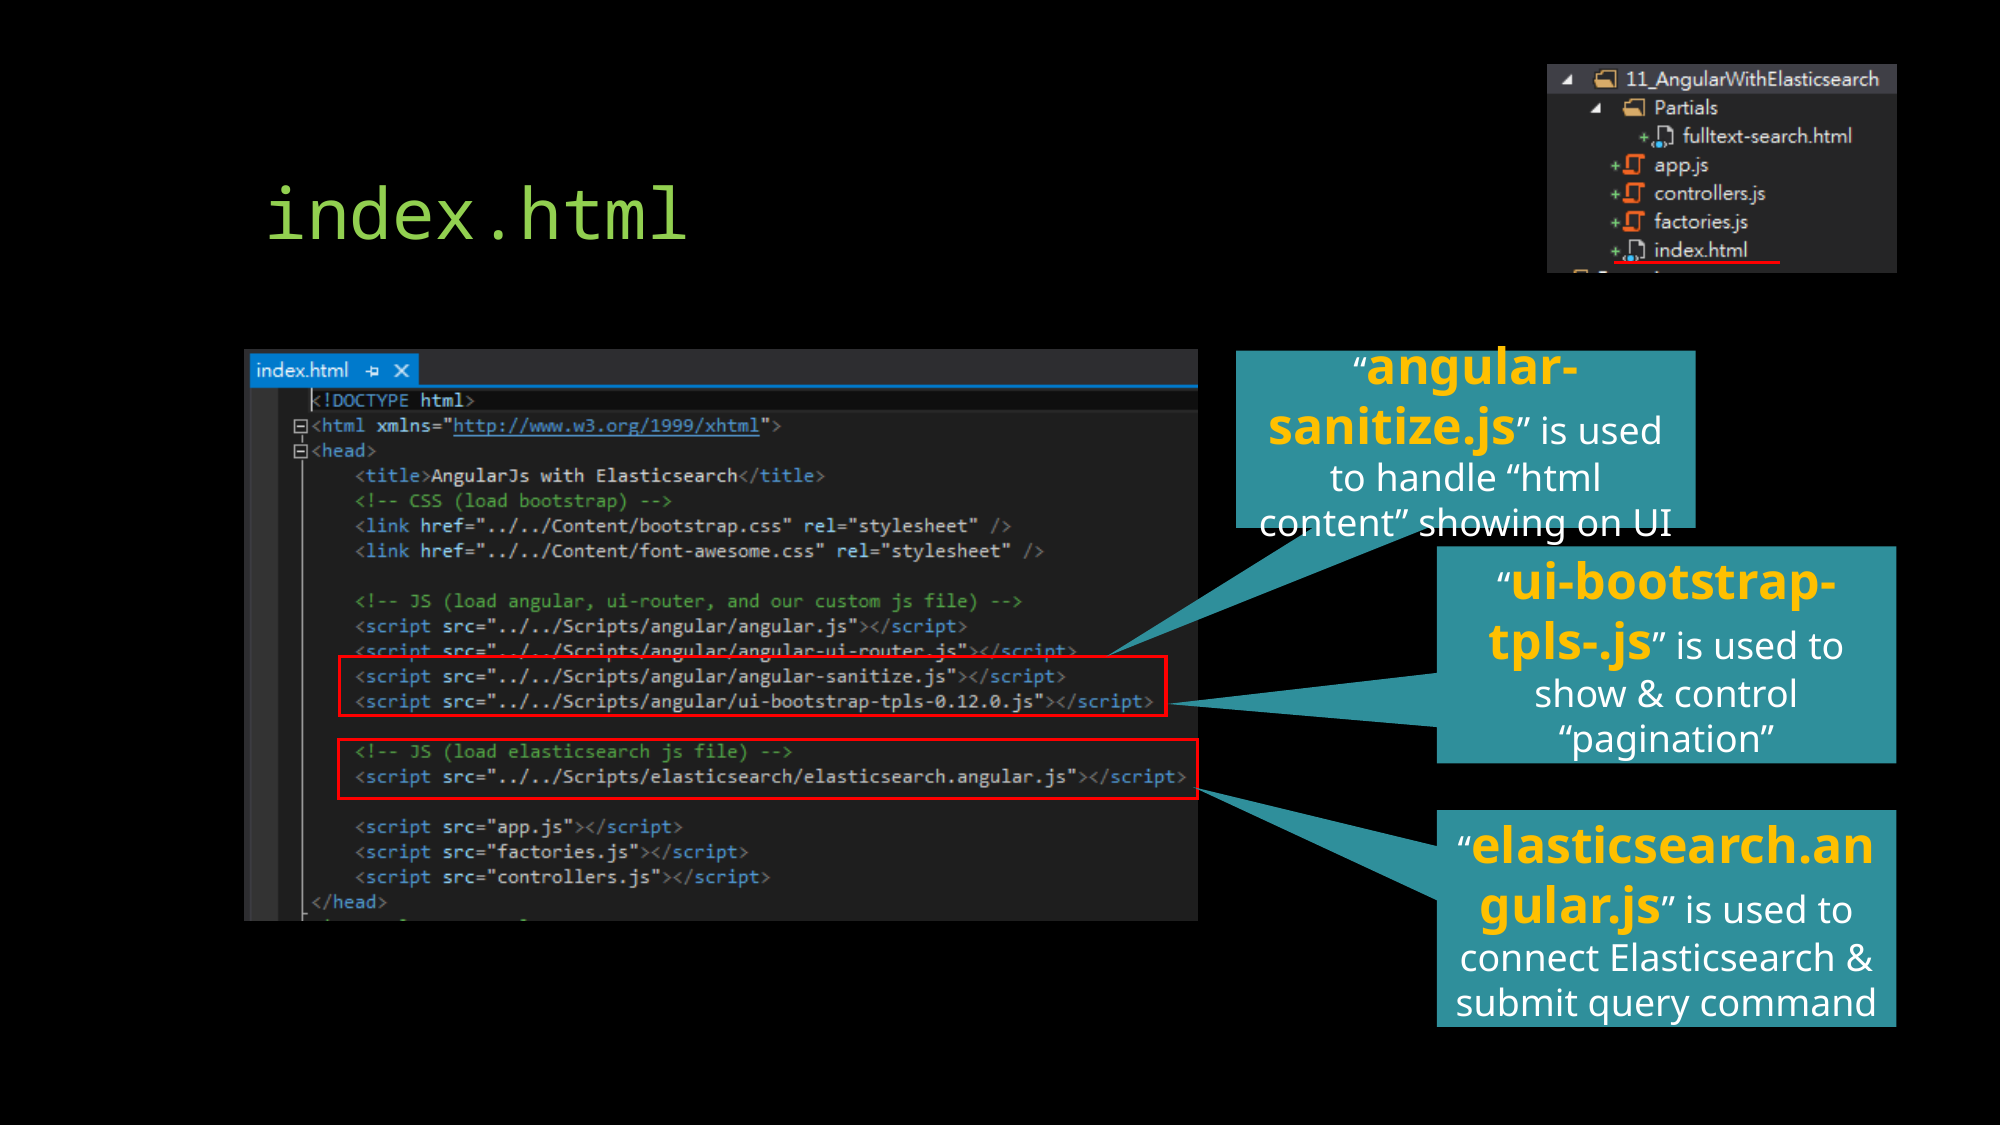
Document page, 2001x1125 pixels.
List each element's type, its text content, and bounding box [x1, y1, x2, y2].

title index.html [249, 75, 1547, 263]
picture [244, 349, 1198, 921]
text_box “elasticsearch.angular.js” is used to connect Elasticsearch & submit query command [1198, 787, 1898, 1028]
text_box “ui-bootstrap-tpls-.js” is used to show & control “pagination” [1198, 545, 1898, 765]
picture [1547, 64, 1897, 273]
text_box “angular-sanitize.js” is used to handle “html content” showing on UI [1198, 349, 1697, 621]
